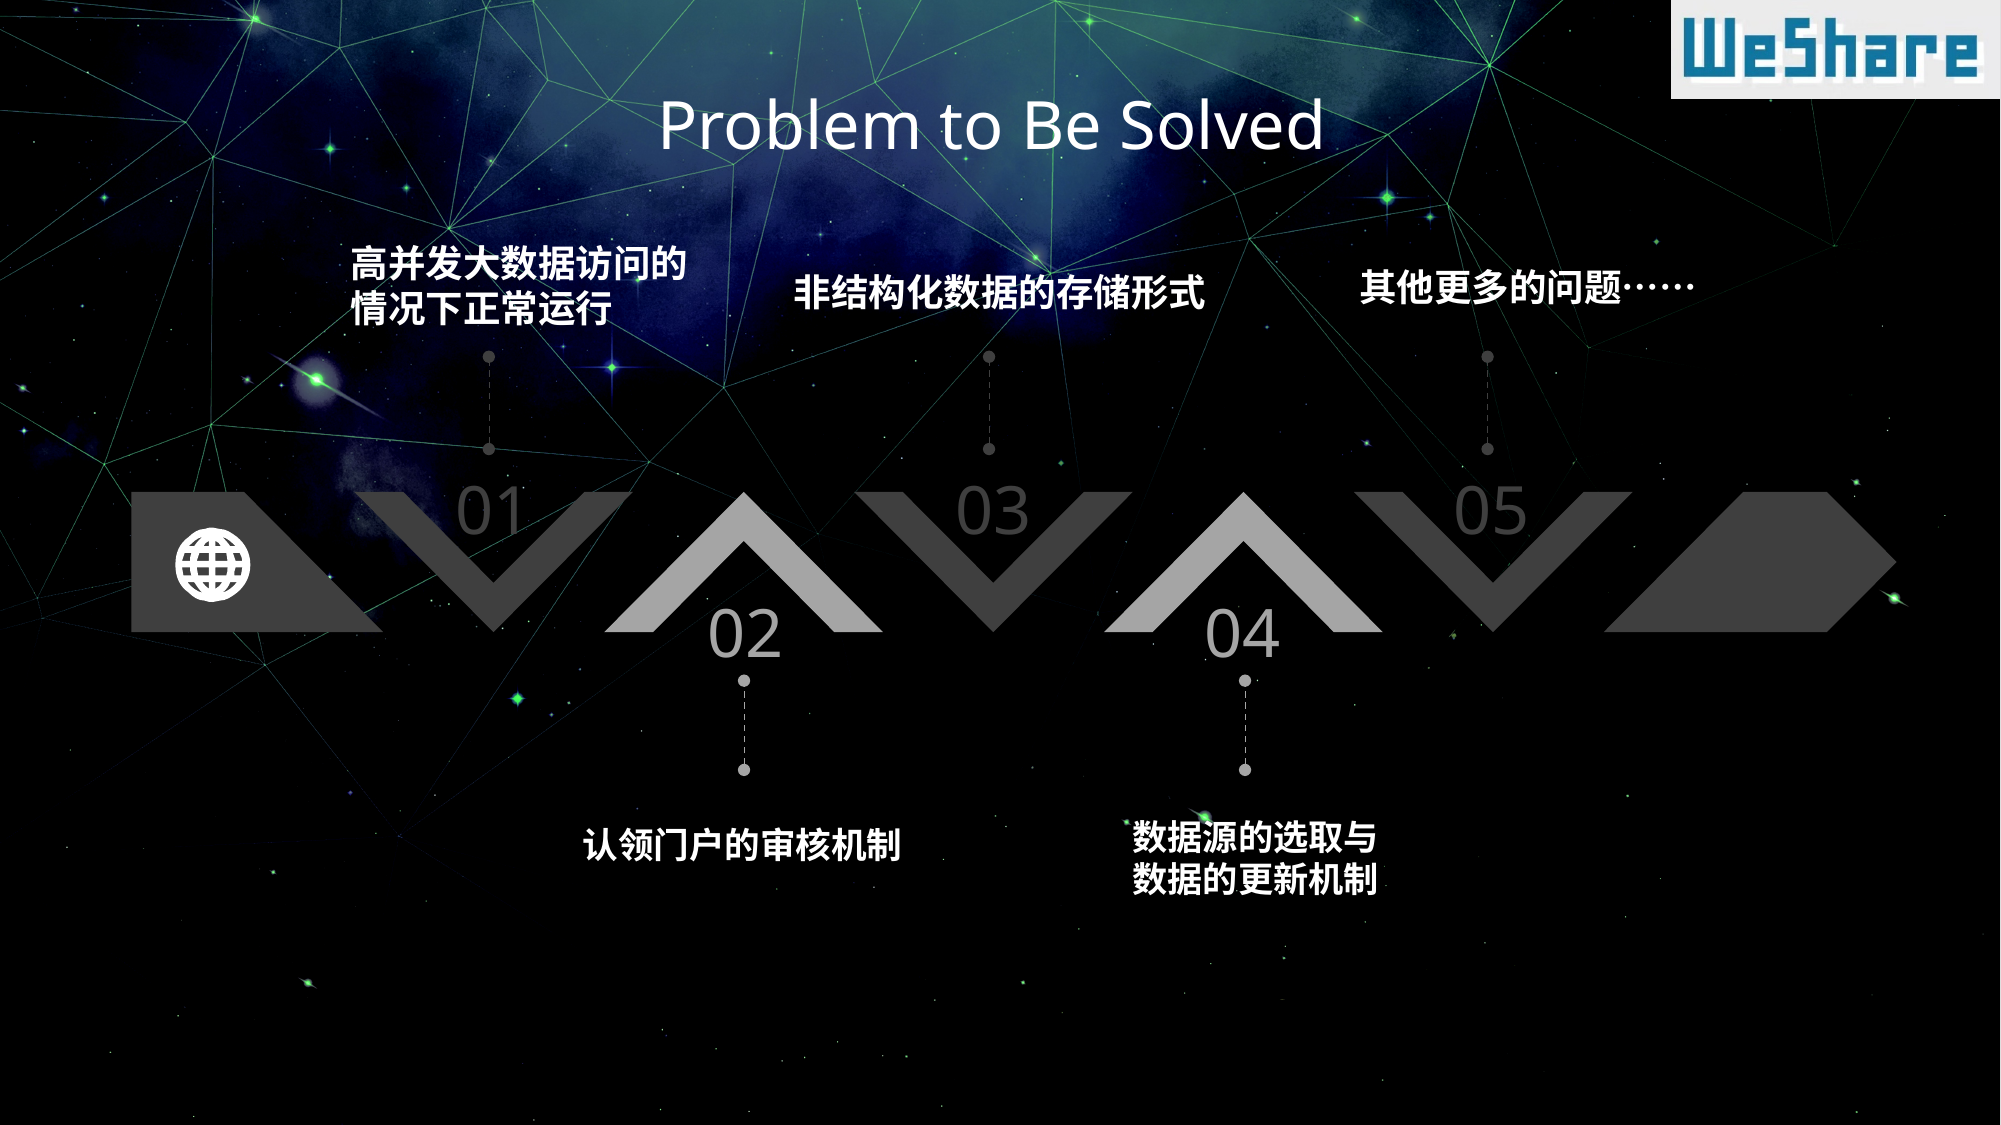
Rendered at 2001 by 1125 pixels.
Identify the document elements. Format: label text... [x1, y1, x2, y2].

text_box 认领门户的审核机制 [738, 815, 928, 873]
text_box 高并发大数据访问的 情况下正常运行 [335, 232, 753, 445]
text_box 数据源的选取与 数据的更新机制 [1117, 807, 1293, 908]
text_box 非结构化数据的存储形式 [779, 261, 1196, 362]
title Problem to Be Solved [640, 59, 1345, 196]
text_box 其他更多的问题…… [1344, 256, 1581, 357]
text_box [131, 460, 1897, 679]
picture [0, 0, 2001, 1125]
